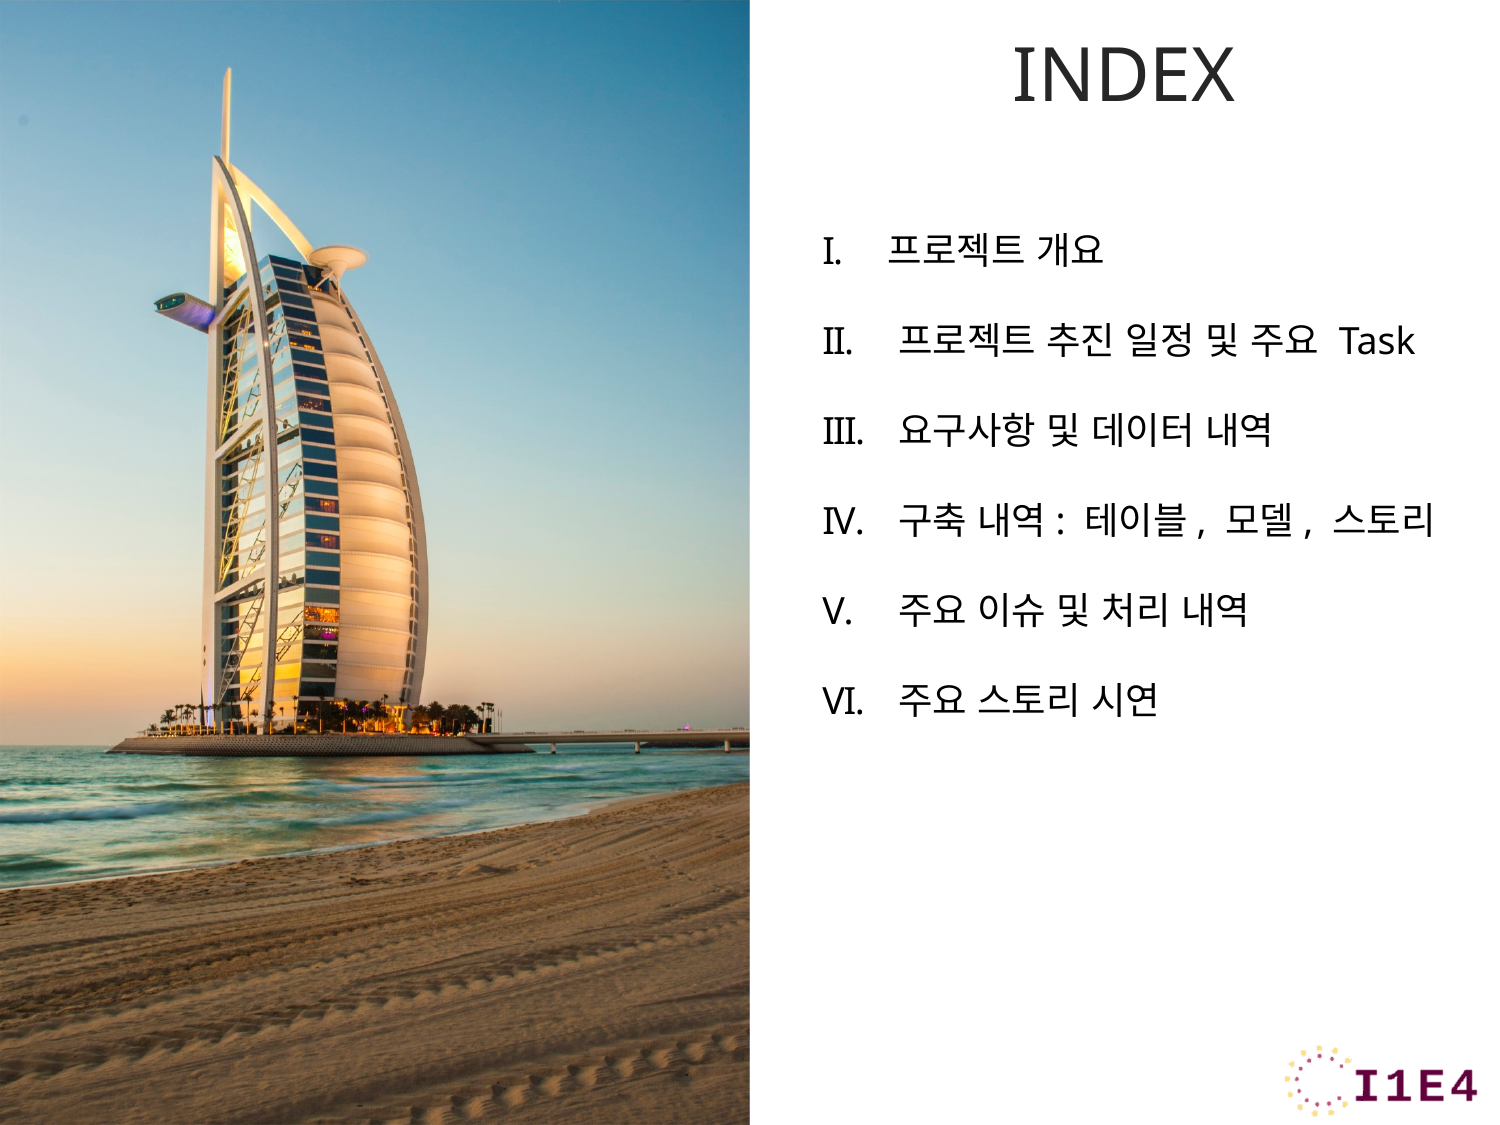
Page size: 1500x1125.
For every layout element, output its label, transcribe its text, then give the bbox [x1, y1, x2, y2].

text_box 프로젝트 개요 프로젝트 추진 일정 및 주요 Task 요구사항 및 데이터 내역 구축 내역: 테이블, 모델, 스토리 주요 이슈 및 처리 내역 주요 스토리 시연 [807, 219, 1499, 730]
picture [1257, 1036, 1500, 1125]
picture [0, 0, 751, 1125]
text_box INDEX [754, 19, 1499, 124]
